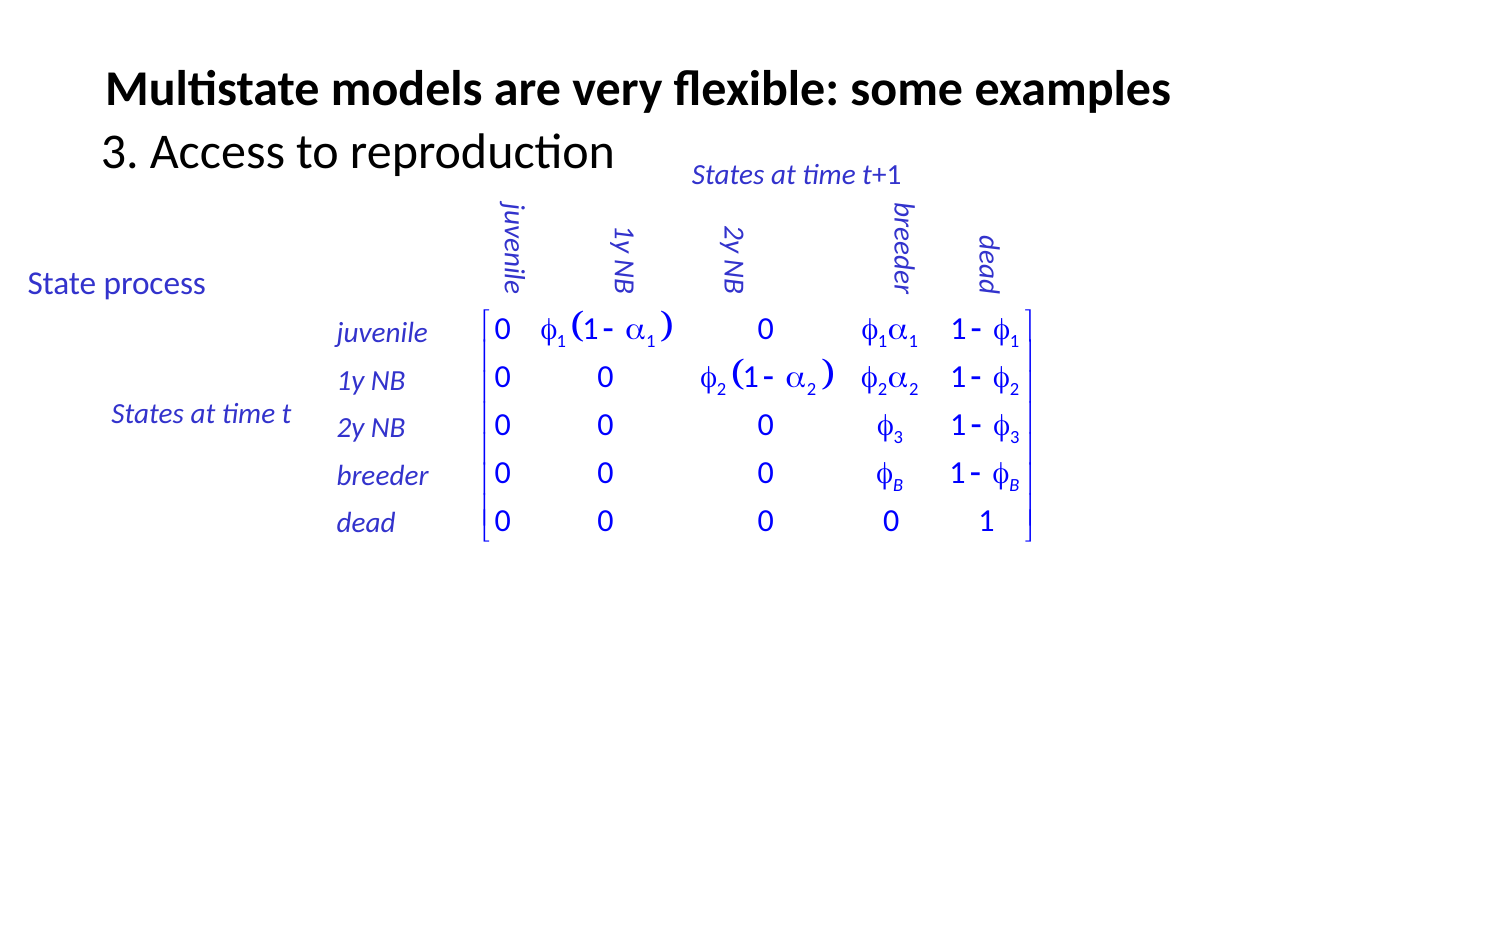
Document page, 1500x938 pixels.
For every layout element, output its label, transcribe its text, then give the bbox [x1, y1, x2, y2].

text_box 3. Access to reproduction [86, 111, 631, 146]
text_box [10, 147, 1045, 550]
text_box Multistate models are very flexible: some examples [90, 47, 1187, 123]
